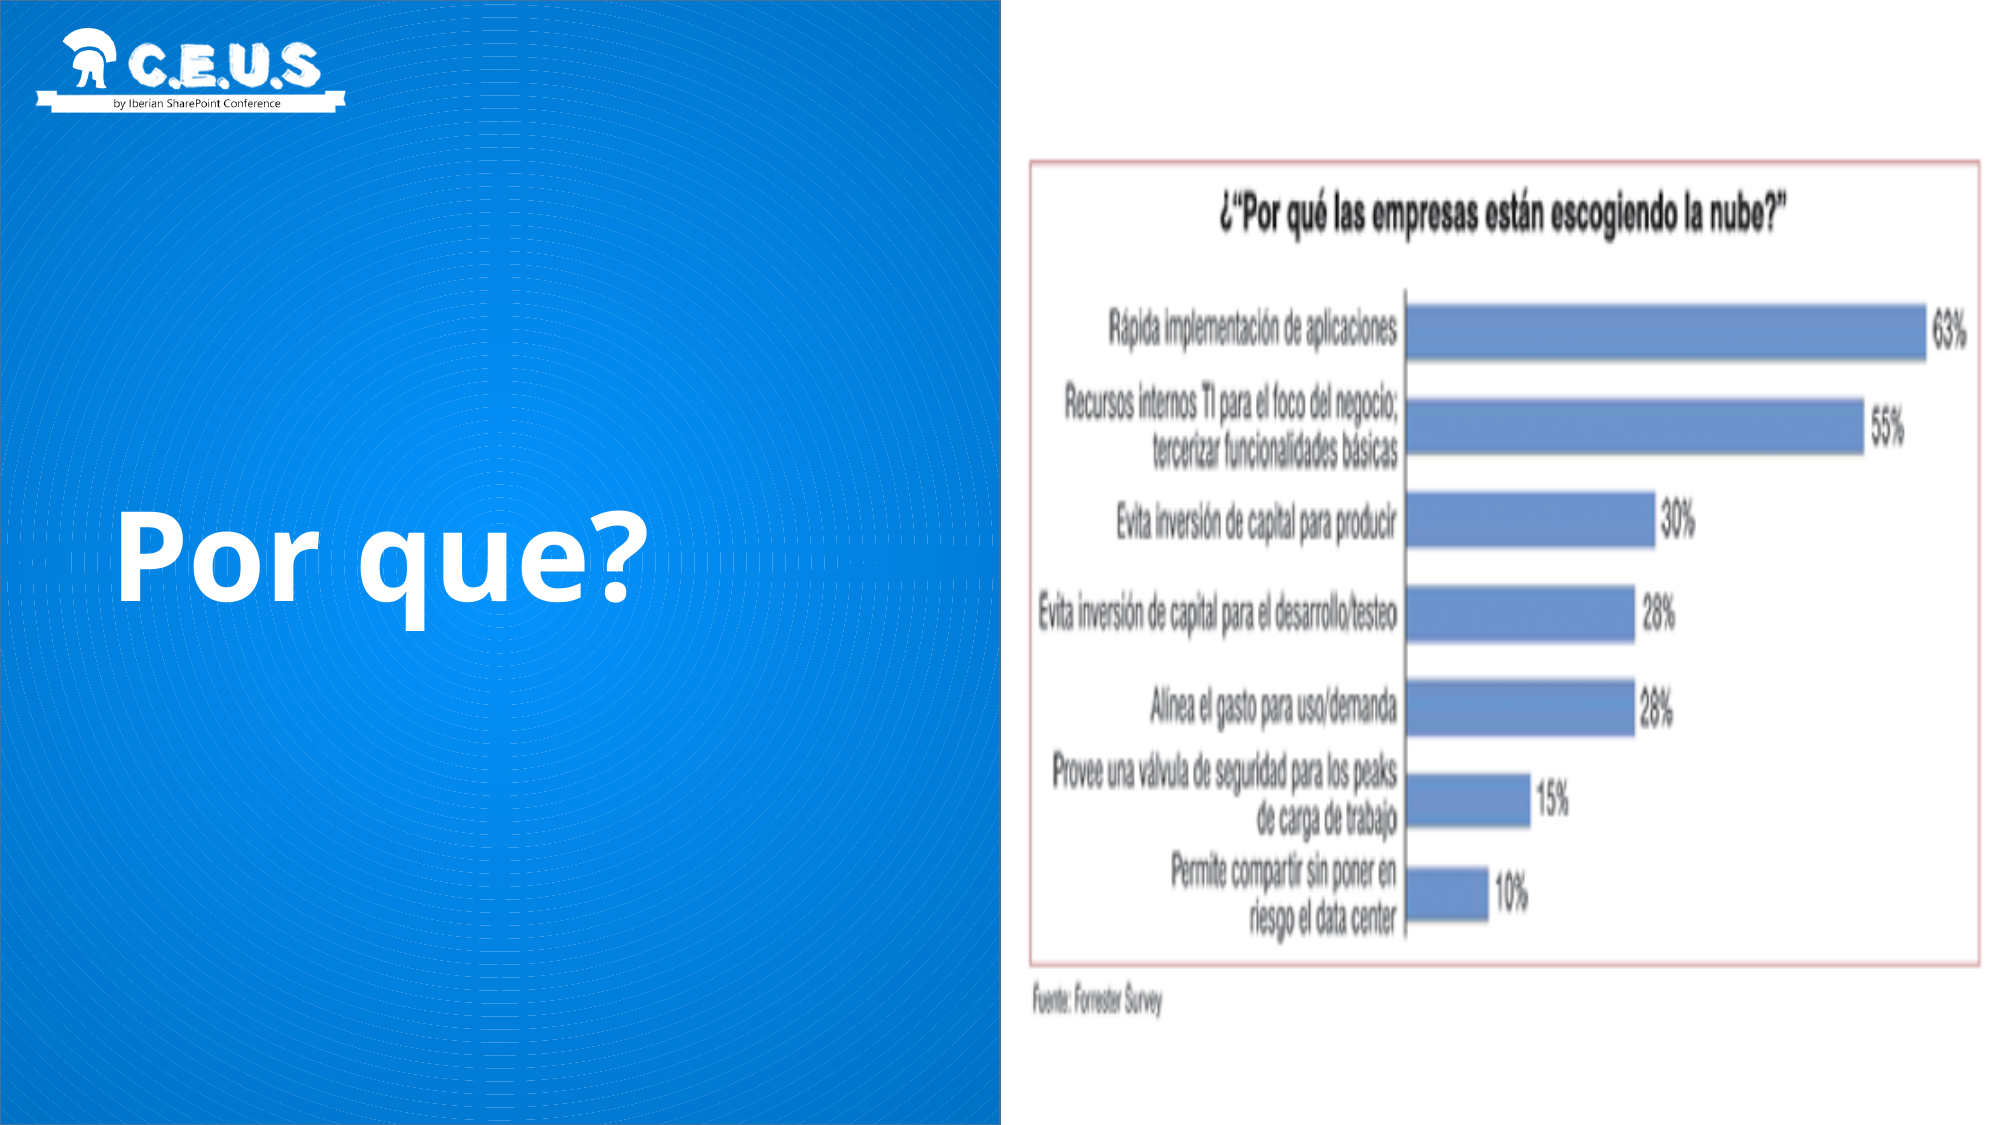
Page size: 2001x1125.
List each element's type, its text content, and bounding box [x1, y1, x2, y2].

title Por que? [94, 142, 905, 979]
picture [25, 16, 353, 126]
picture [1005, 142, 2000, 1041]
